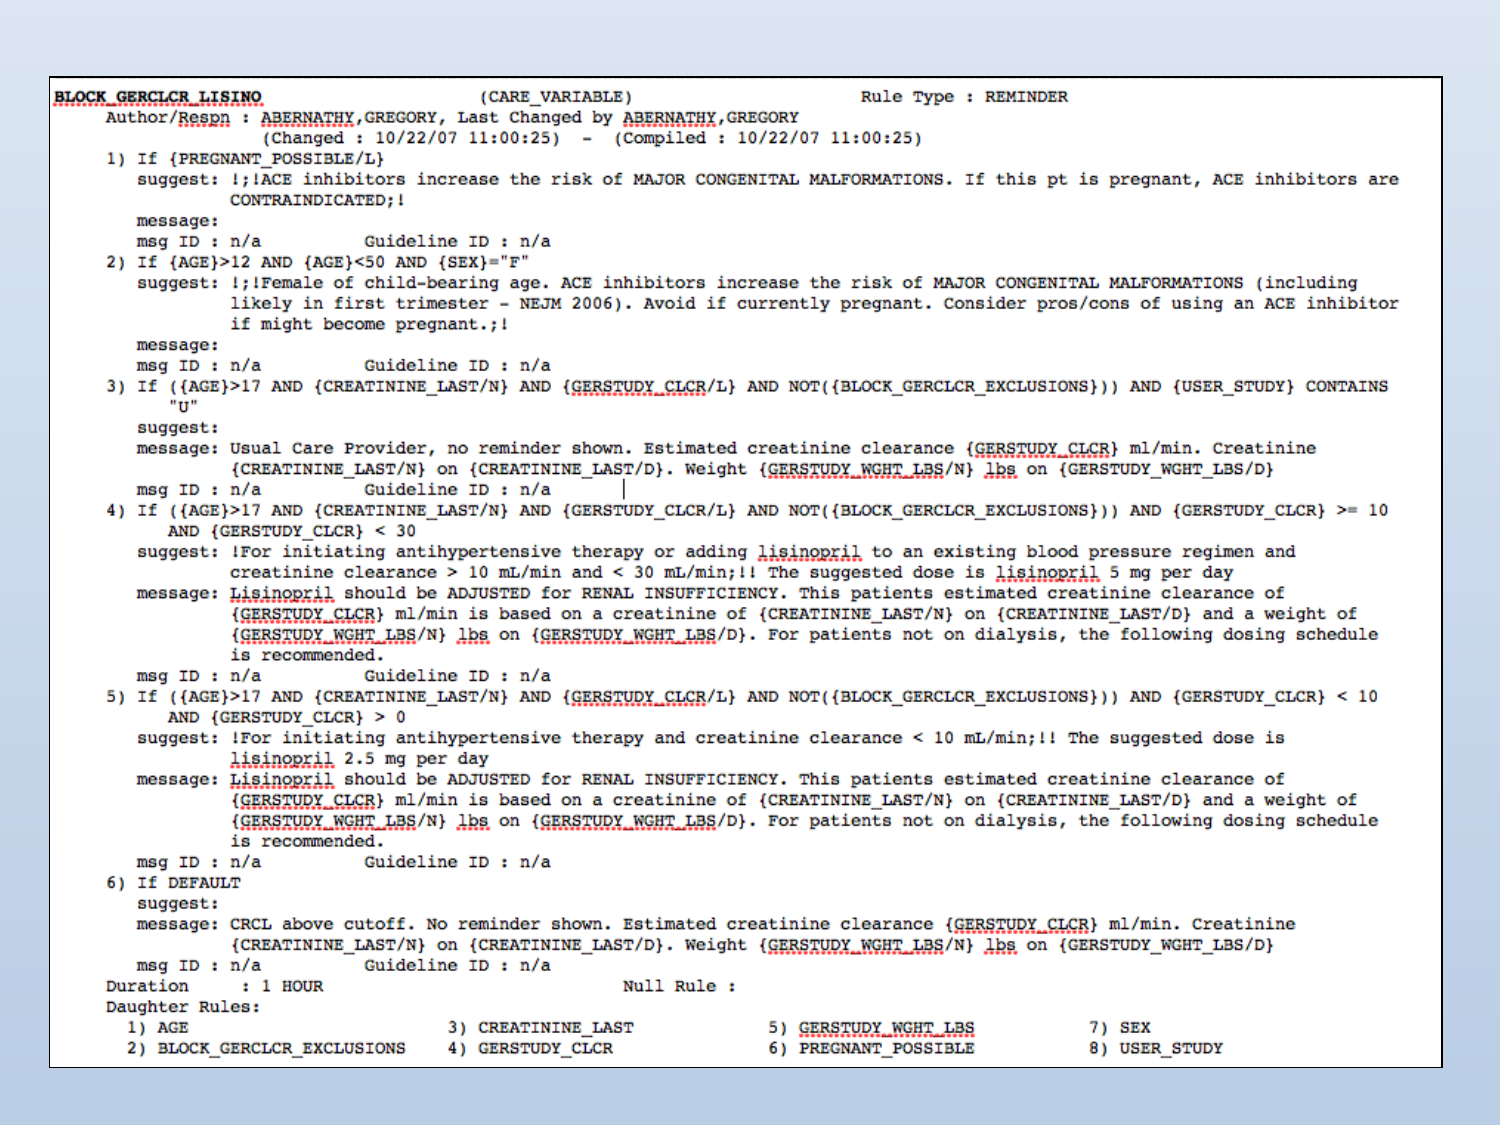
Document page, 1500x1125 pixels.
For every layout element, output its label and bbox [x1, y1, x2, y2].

picture [49, 77, 1442, 1068]
